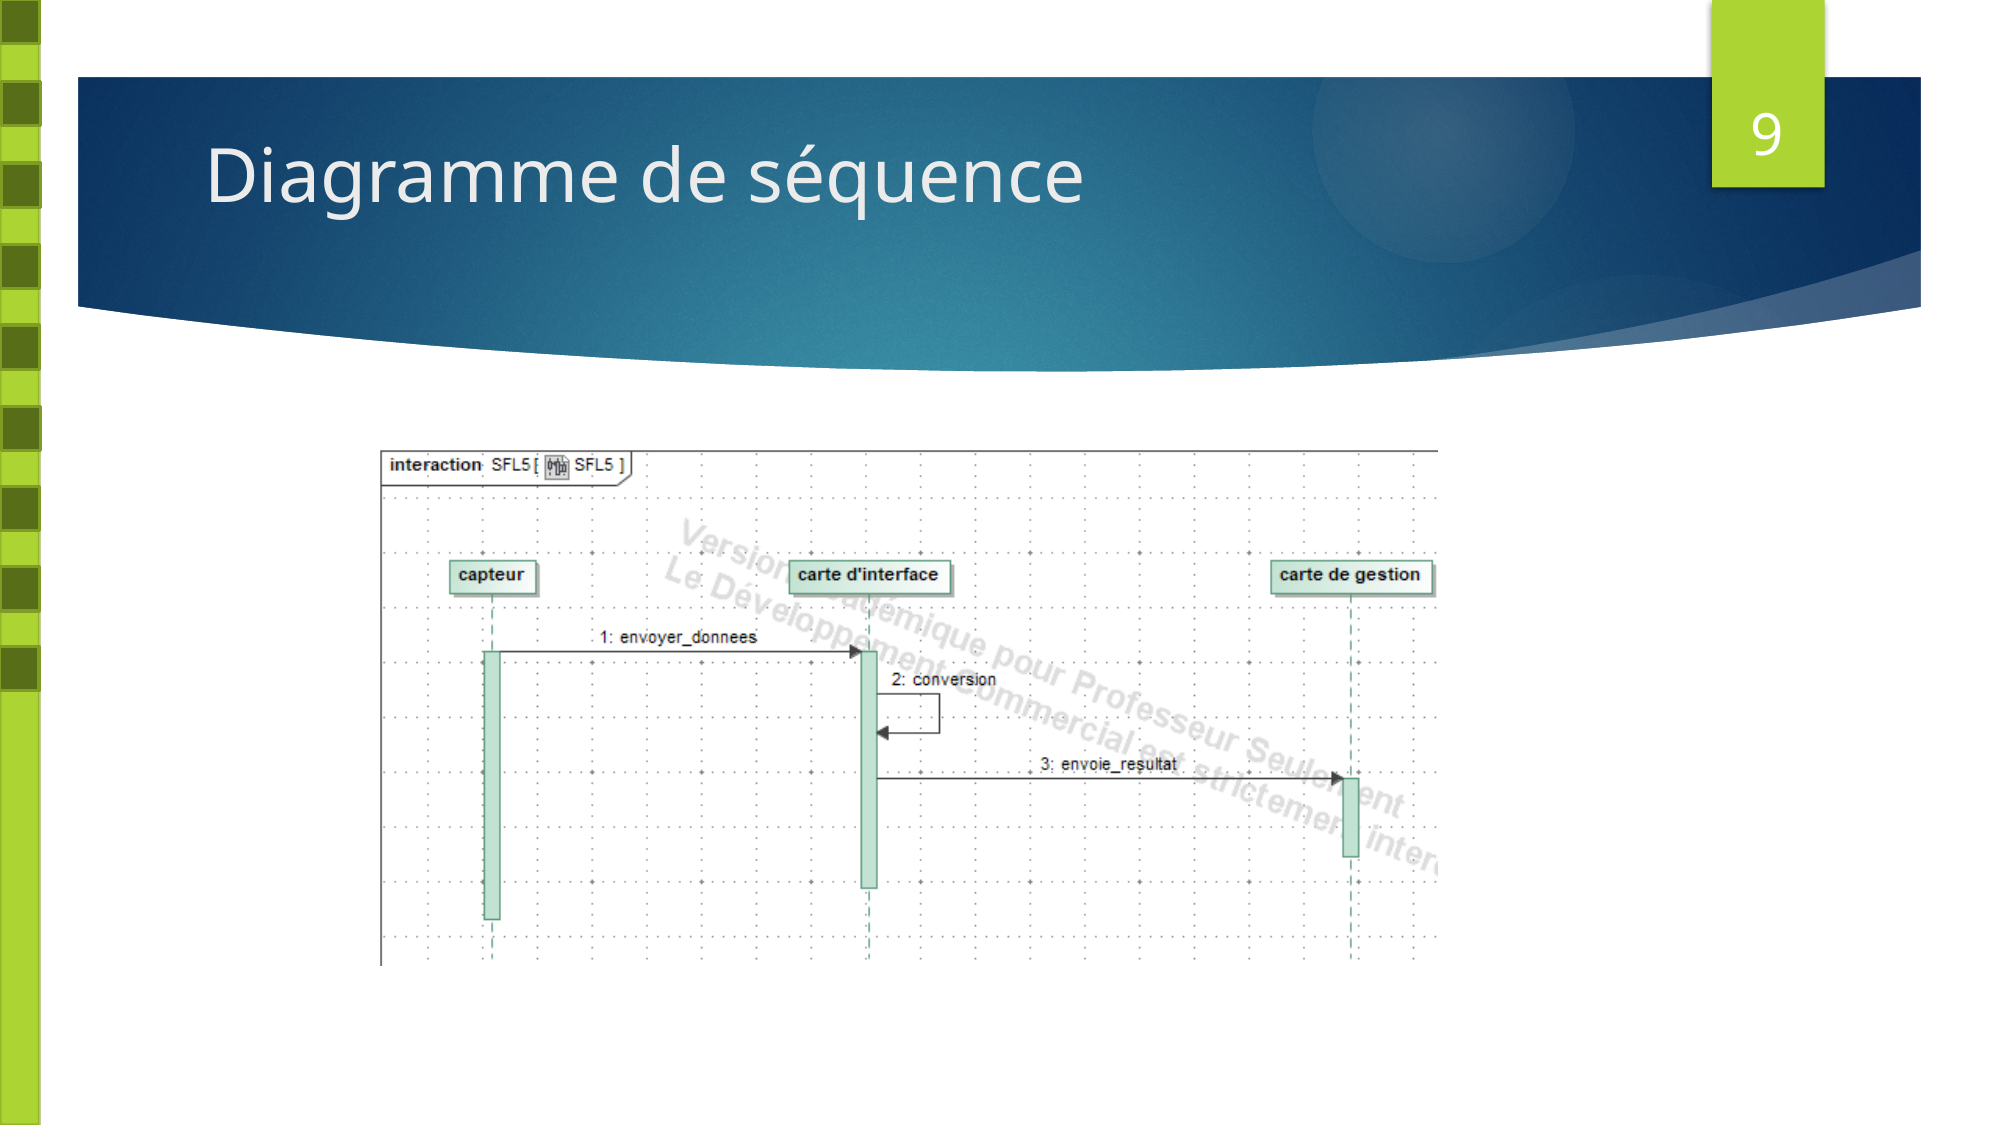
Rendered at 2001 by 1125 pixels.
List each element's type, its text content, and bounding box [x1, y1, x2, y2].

text_box [0, 243, 41, 290]
text_box [0, 290, 41, 323]
text_box [0, 565, 41, 613]
text_box [0, 532, 41, 565]
text_box [0, 209, 41, 243]
text_box [0, 0, 41, 45]
slide_number 9 [1698, 48, 1836, 175]
title Diagramme de séquence [189, 159, 1627, 276]
text_box [0, 127, 41, 161]
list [378, 449, 1438, 966]
text_box [0, 45, 41, 80]
text_box [0, 80, 42, 127]
text_box [0, 485, 41, 532]
text_box [0, 692, 41, 1125]
text_box [0, 161, 42, 209]
text_box [0, 371, 41, 405]
text_box [0, 645, 41, 692]
text_box [0, 452, 41, 485]
text_box [0, 323, 41, 371]
text_box [0, 405, 42, 452]
text_box [0, 613, 41, 645]
